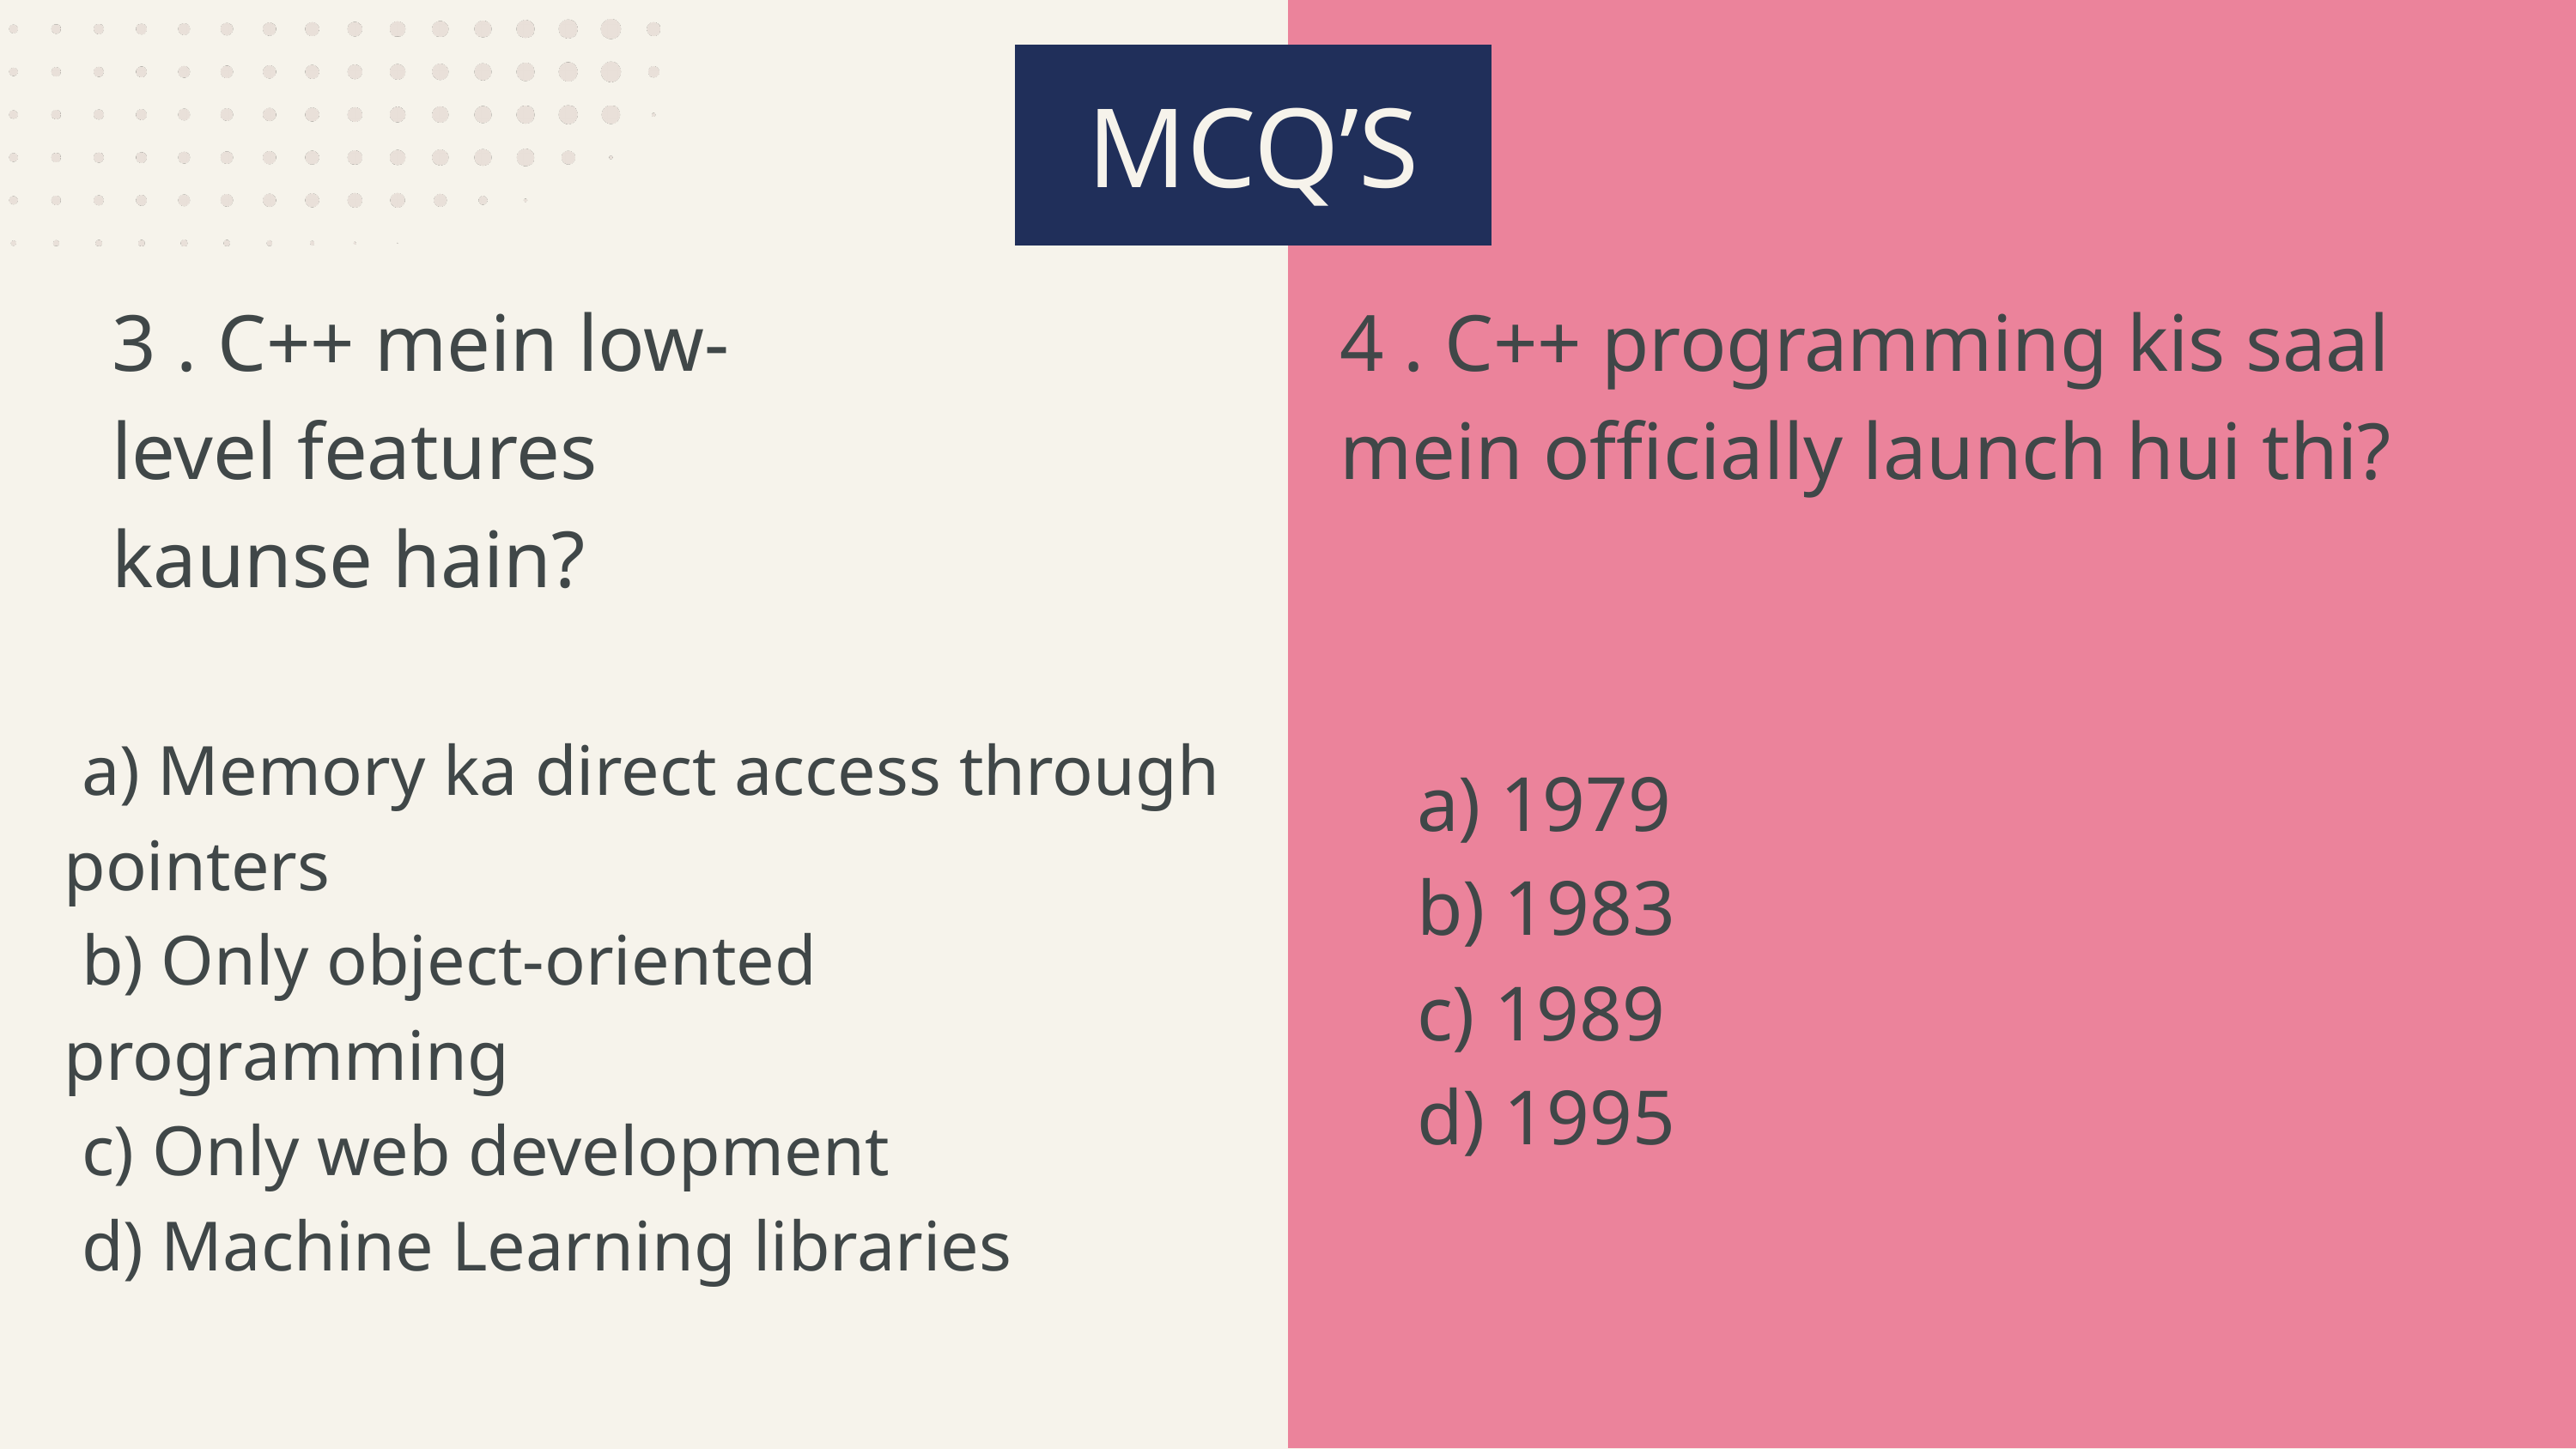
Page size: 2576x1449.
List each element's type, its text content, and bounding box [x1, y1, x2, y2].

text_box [1287, 0, 2576, 1449]
text_box a) Memory ka direct access through pointers b) Only object-oriented programming c) Only web development d) Machine Learning libraries [64, 713, 1254, 1285]
text_box [0, 0, 660, 246]
text_box 3 . C++ mein low-level features kaunse hain? [112, 278, 869, 603]
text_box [1015, 44, 1492, 246]
